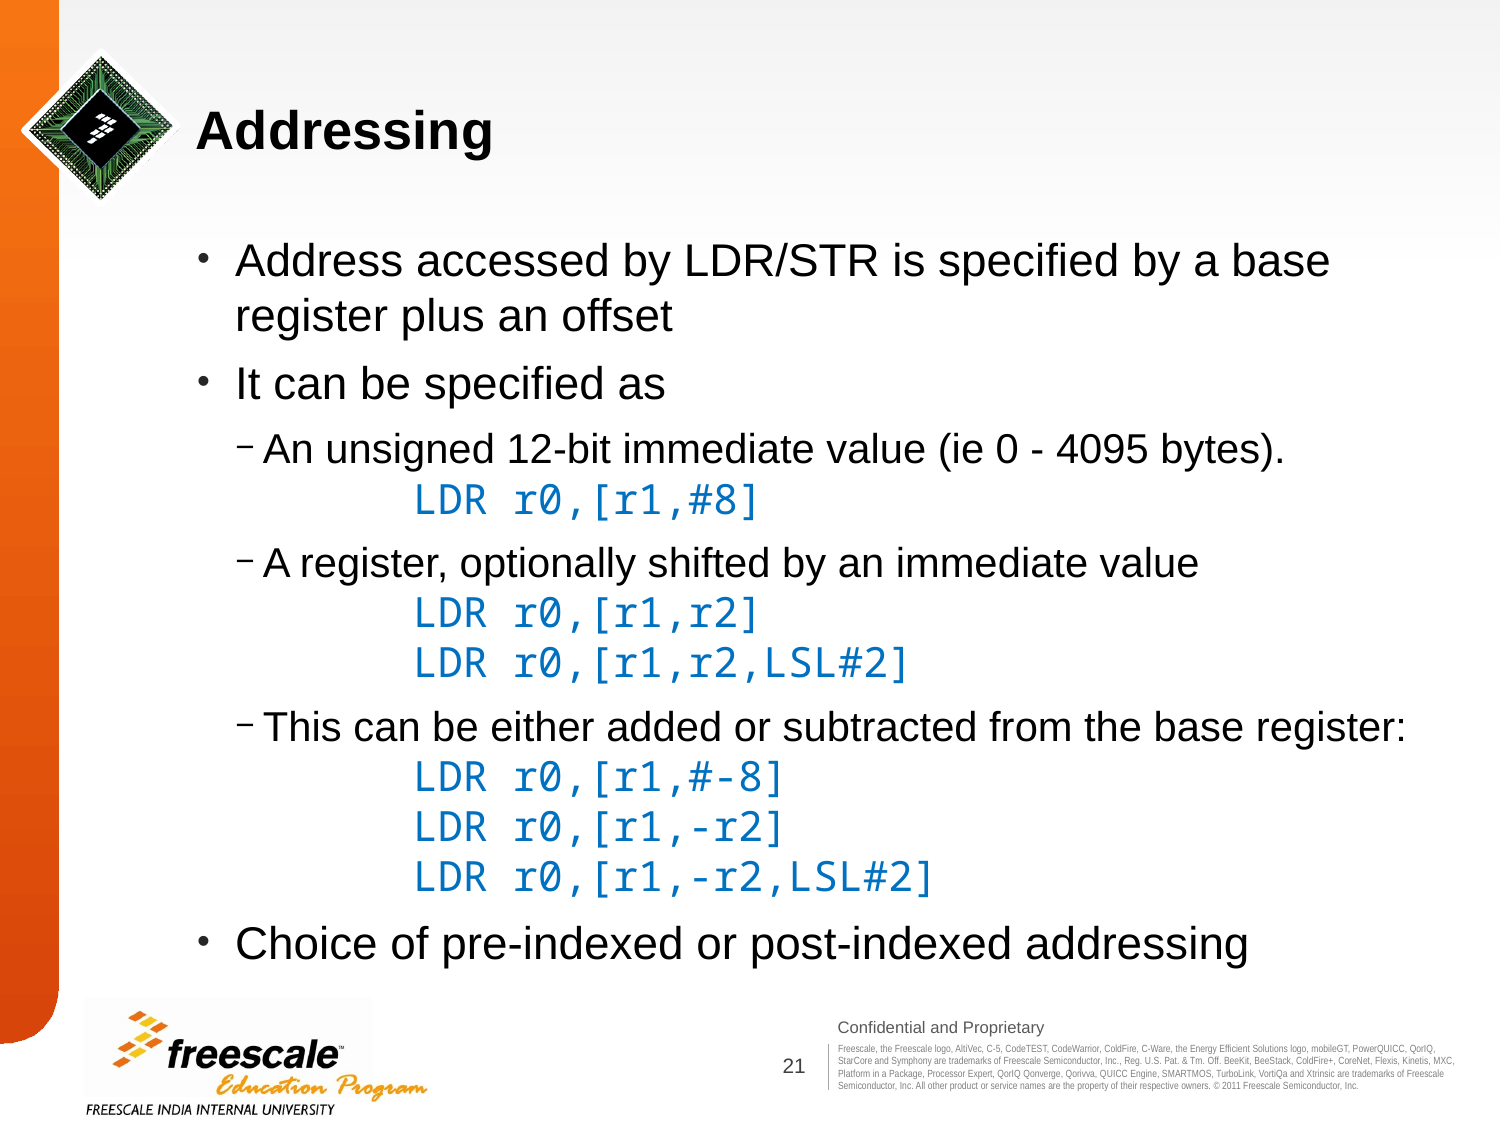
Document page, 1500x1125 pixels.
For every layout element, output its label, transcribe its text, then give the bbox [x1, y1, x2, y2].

picture [30, 57, 172, 199]
title Addressing [180, 73, 1452, 182]
picture [77, 997, 435, 1123]
picture [106, 50, 180, 122]
picture [23, 50, 97, 126]
list Address accessed by LDR/STR is specified by a base register plus an offset It can be specified as An unsigned 12-bit immediate value (ie 0 - 4095 bytes). LDR r0,[r1,#8] A register, optionally shifted by an immediate value LDR r0,[r1,r2] LDR r0,[r1,r2,LSL#2] This can be either added or subtracted from the base register: LDR r0,[r1,#-8] LDR r0,[r1,-r2] LDR r0,[r1,-r2,LSL#2] Choice of pre-indexed or post-indexed addressing [182, 222, 1445, 995]
picture [104, 129, 180, 208]
picture [23, 135, 98, 208]
